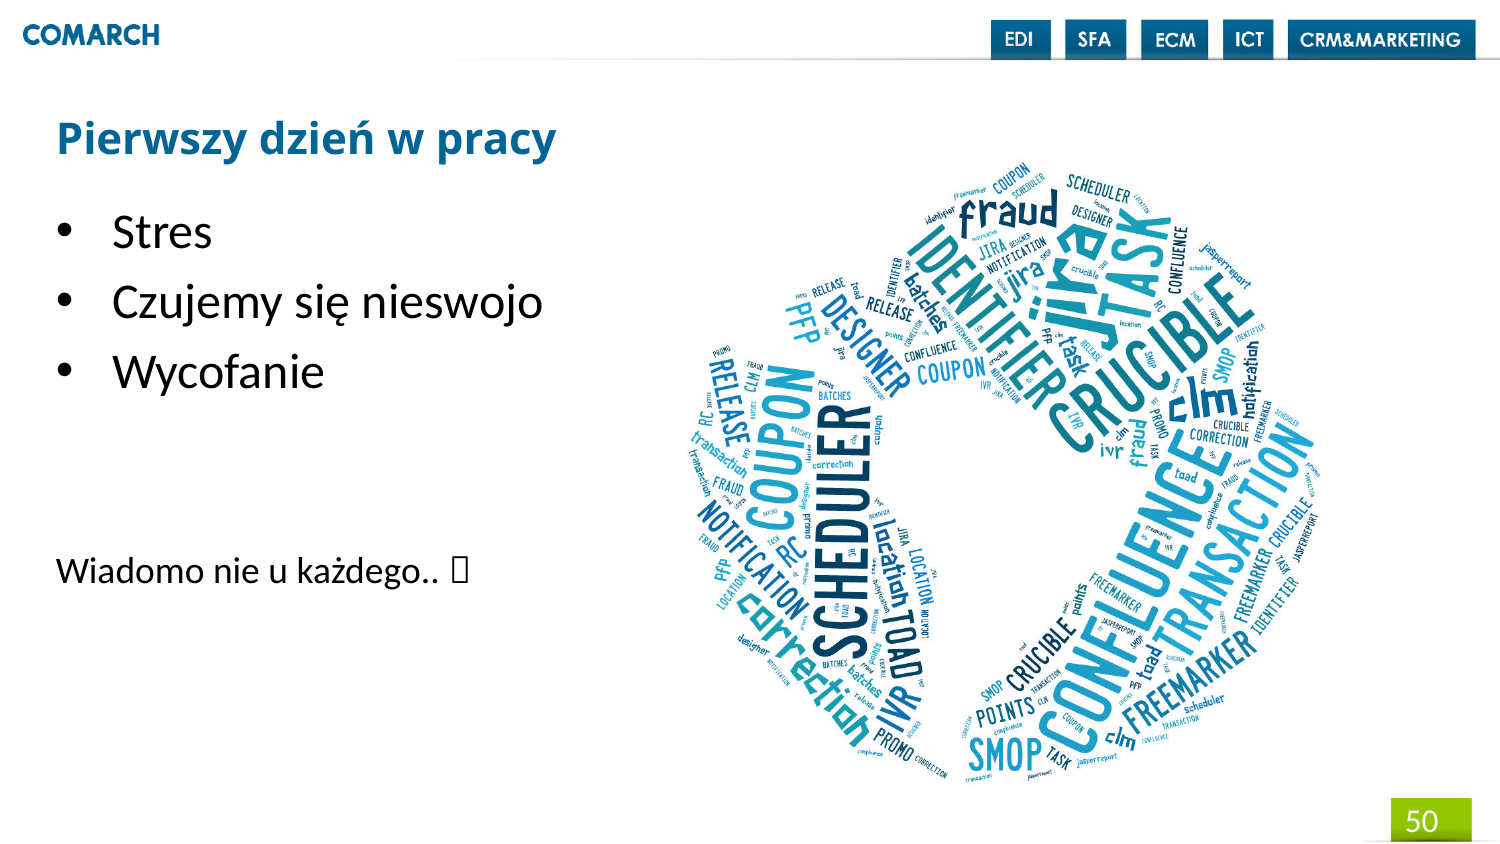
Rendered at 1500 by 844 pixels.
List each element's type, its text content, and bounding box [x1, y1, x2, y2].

picture [0, 0, 1500, 84]
picture [655, 138, 1341, 812]
picture [1364, 787, 1500, 844]
list Pierwszy dzień w pracy [41, 102, 1447, 166]
list Stres Czujemy się nieswojo Wycofanie Wiadomo nie u każdego..  [41, 191, 650, 759]
